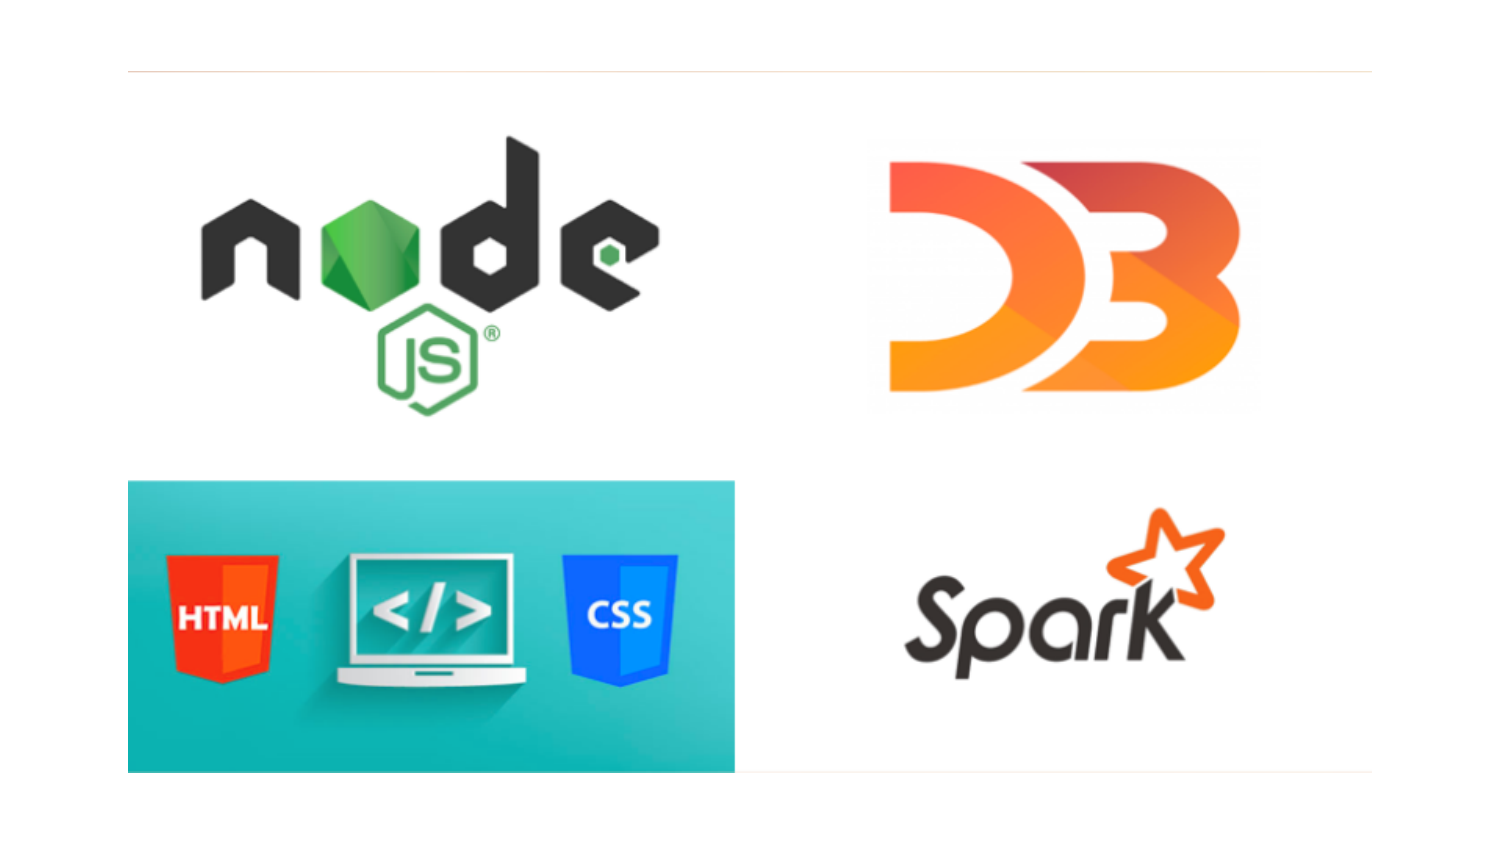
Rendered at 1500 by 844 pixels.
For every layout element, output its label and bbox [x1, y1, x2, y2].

picture [128, 70, 1372, 773]
